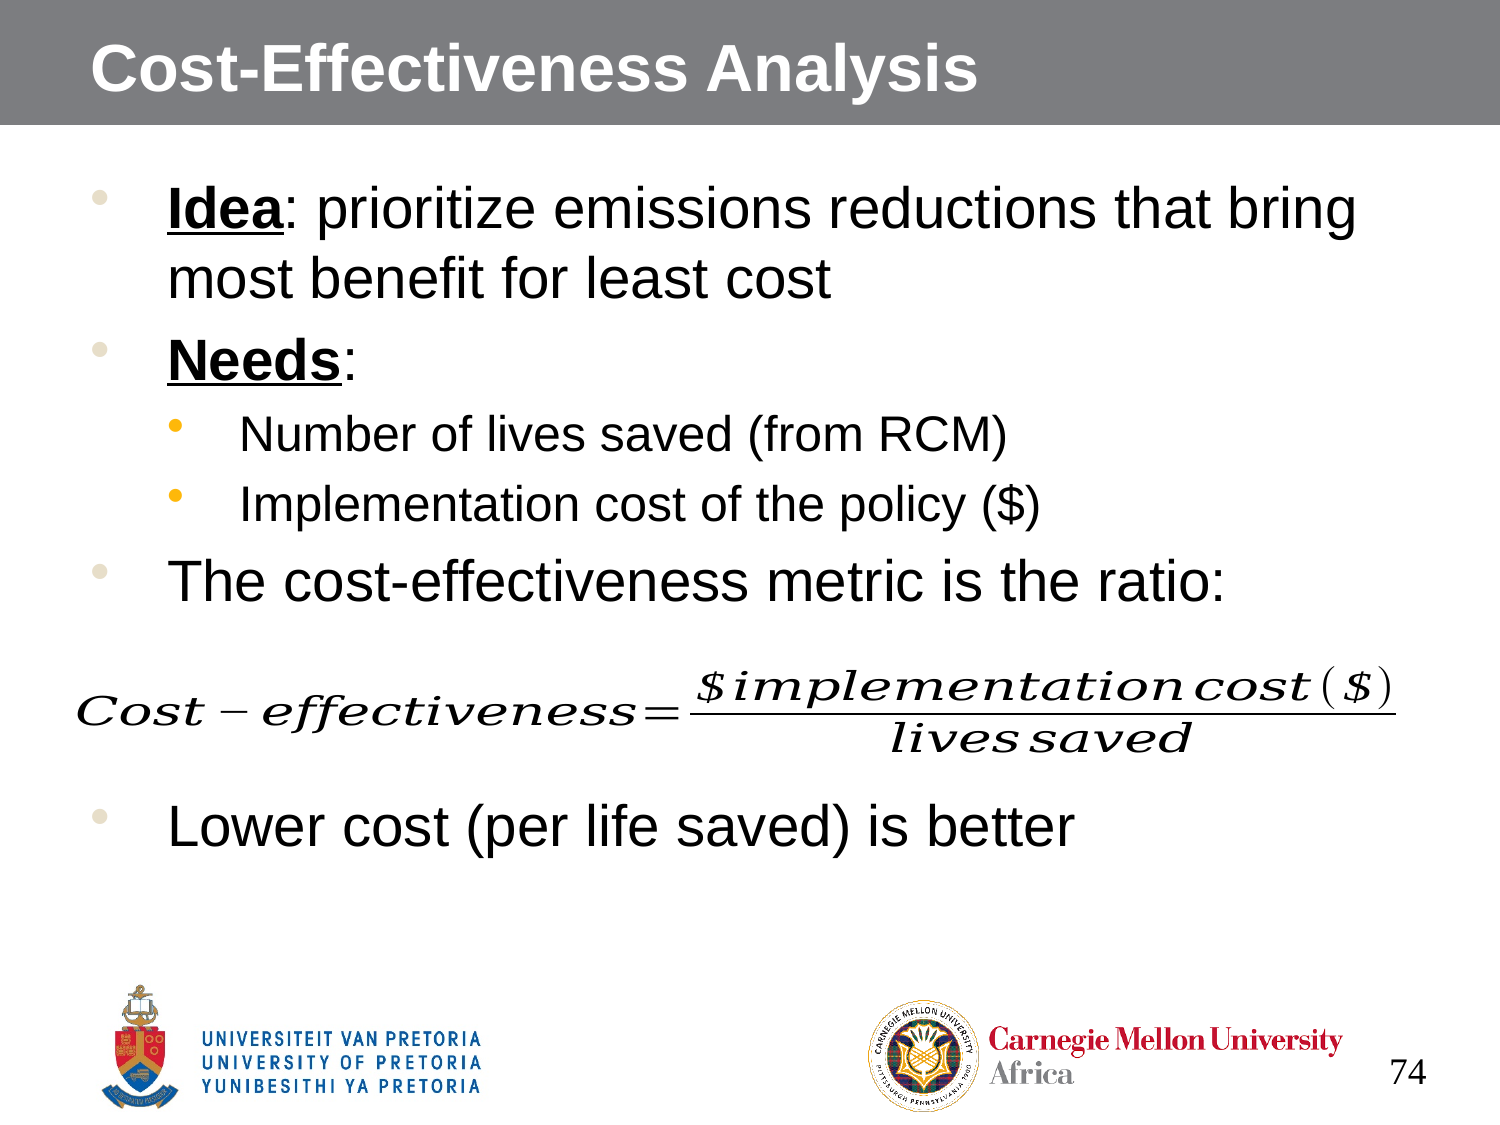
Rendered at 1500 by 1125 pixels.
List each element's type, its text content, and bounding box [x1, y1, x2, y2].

picture [989, 1026, 1343, 1084]
picture [868, 1000, 979, 1112]
list Idea: prioritize emissions reductions that bring most benefit for least cost Needs: Number of lives saved (from RCM) Implementation cost of the policy ($) The cost-effectiveness metric is the ratio: Lower cost (per life saved) is better [75, 162, 1425, 979]
picture [92, 980, 495, 1112]
title Cost-Effectiveness Analysis [75, 12, 1425, 113]
